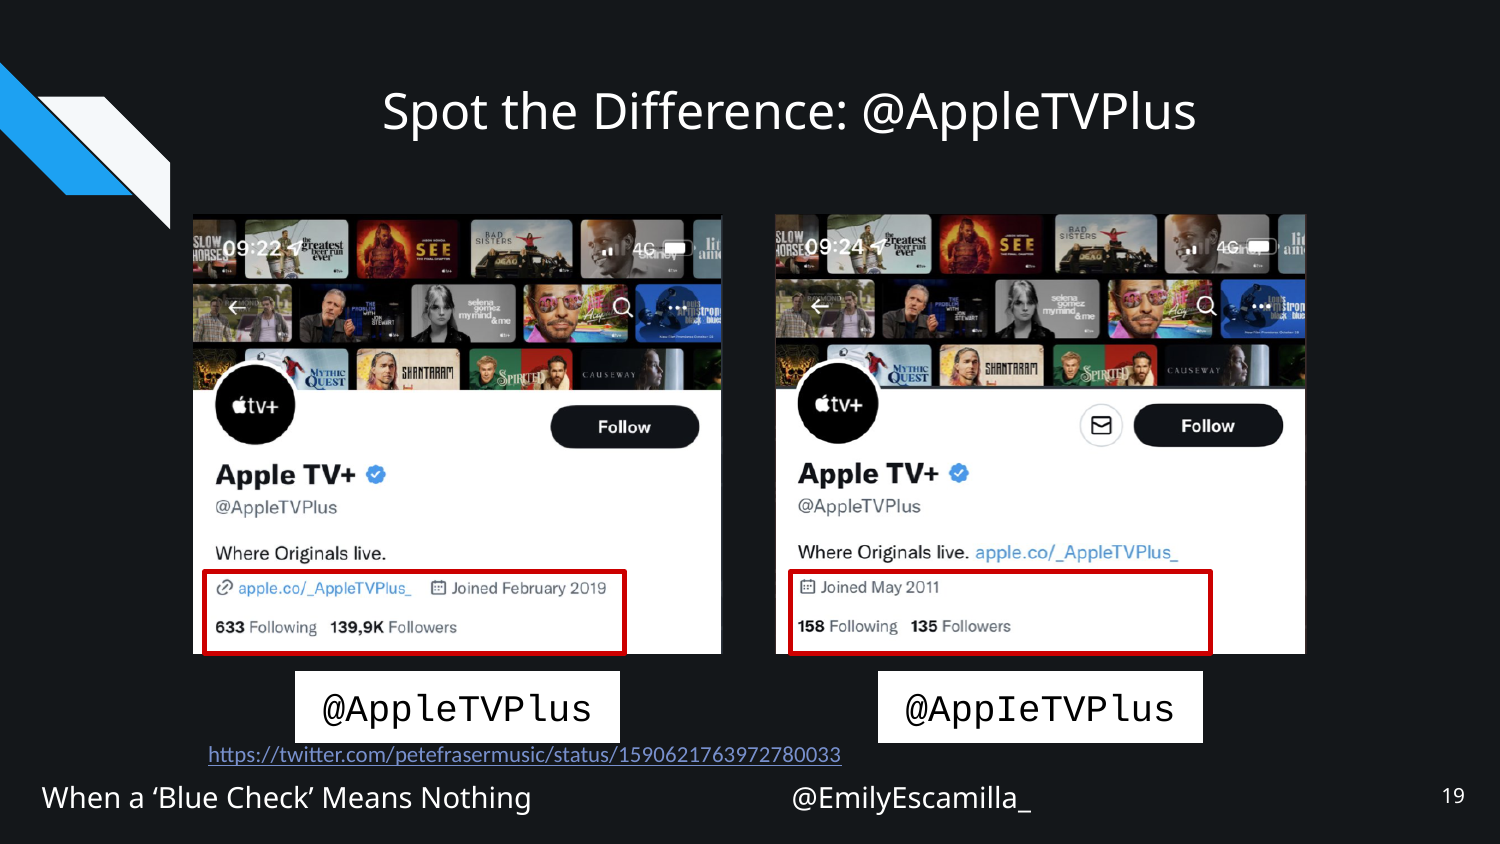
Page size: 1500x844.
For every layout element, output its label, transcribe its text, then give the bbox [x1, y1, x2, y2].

text_box @AppleTVPlus [293, 669, 622, 745]
picture [192, 214, 723, 654]
title Spot the Difference: @AppleTVPlus [212, 64, 1368, 215]
slide_number ‹#› [1389, 764, 1480, 830]
picture [774, 214, 1307, 654]
text_box @AppIeTVPlus [876, 669, 1205, 745]
text_box https://twitter.com/petefrasermusic/status/1590621763972780033 [193, 720, 1219, 783]
